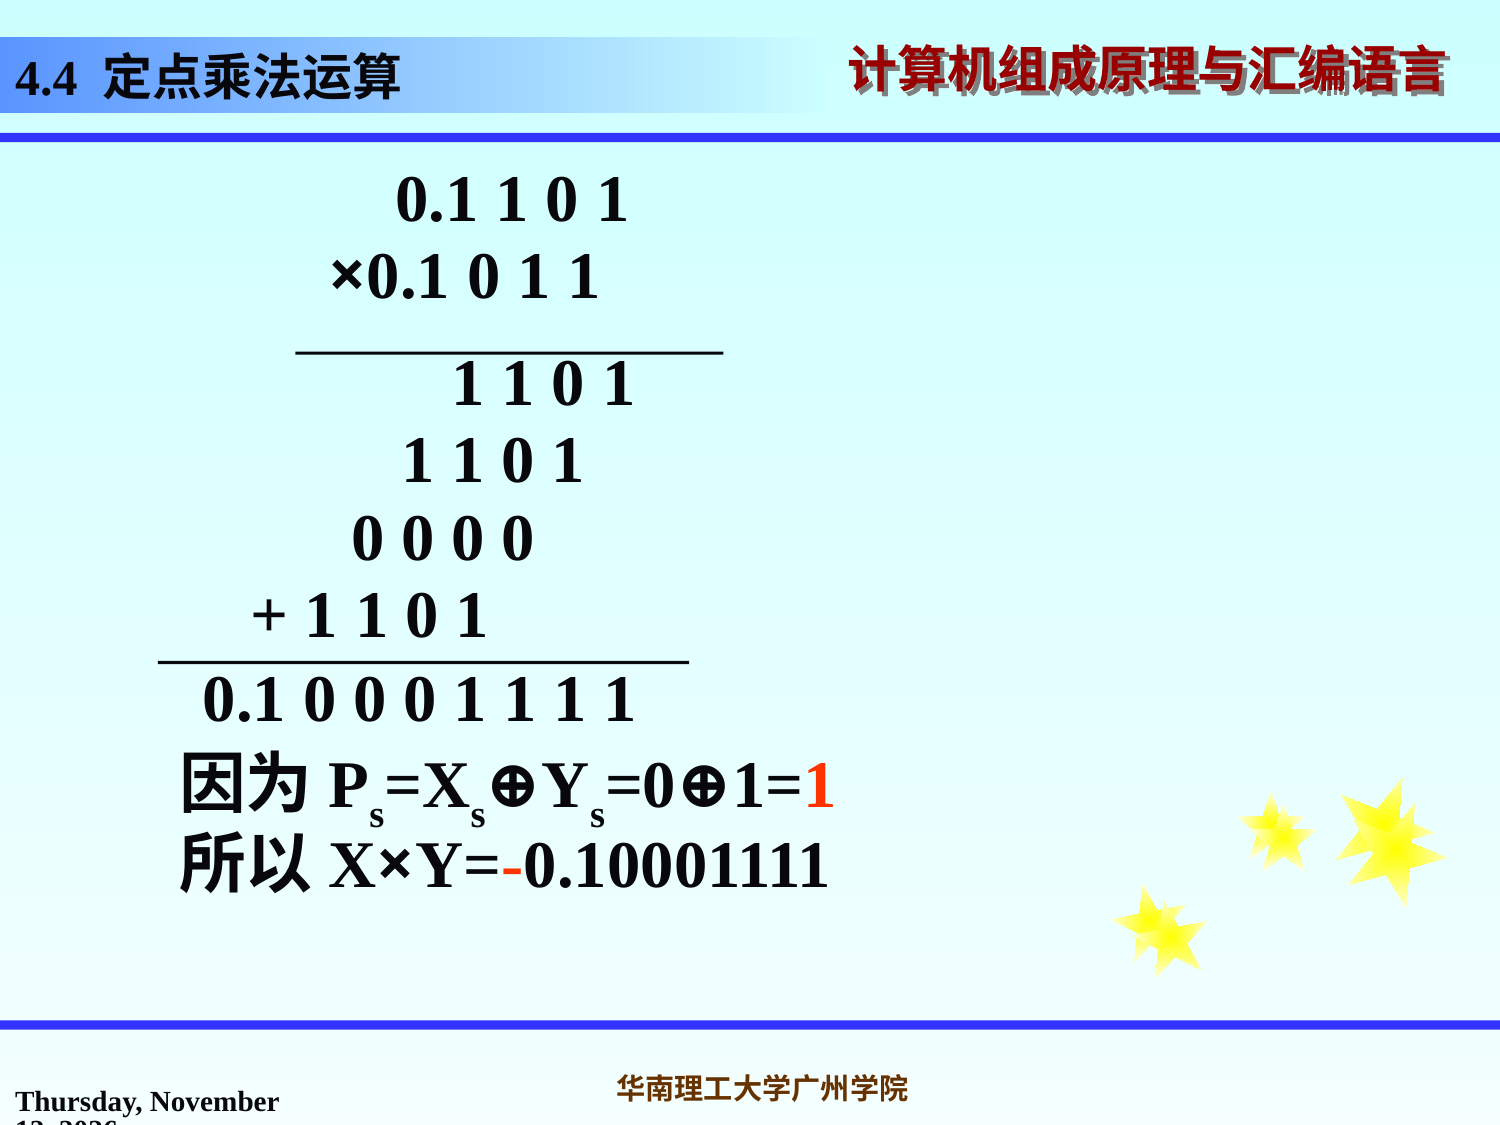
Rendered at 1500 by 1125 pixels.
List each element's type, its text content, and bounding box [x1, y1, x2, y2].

list 0.1 1 0 1 ×0.1 0 1 1 [112, 162, 1388, 1000]
text_box 0.1 0 0 0 1 1 1 1 因为Ps=Xs⊕Ys=0⊕1=1 所以X×Y=-0.10001111 [87, 662, 1297, 908]
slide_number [0, 1050, 313, 1125]
footer 华南理工大学广州学院 [525, 1050, 1000, 1125]
text_box 1 1 0 1 1 1 0 1 0 0 0 0 + 1 1 0 1 [168, 346, 919, 658]
title 4.4 定点乘法运算 [0, 37, 825, 113]
